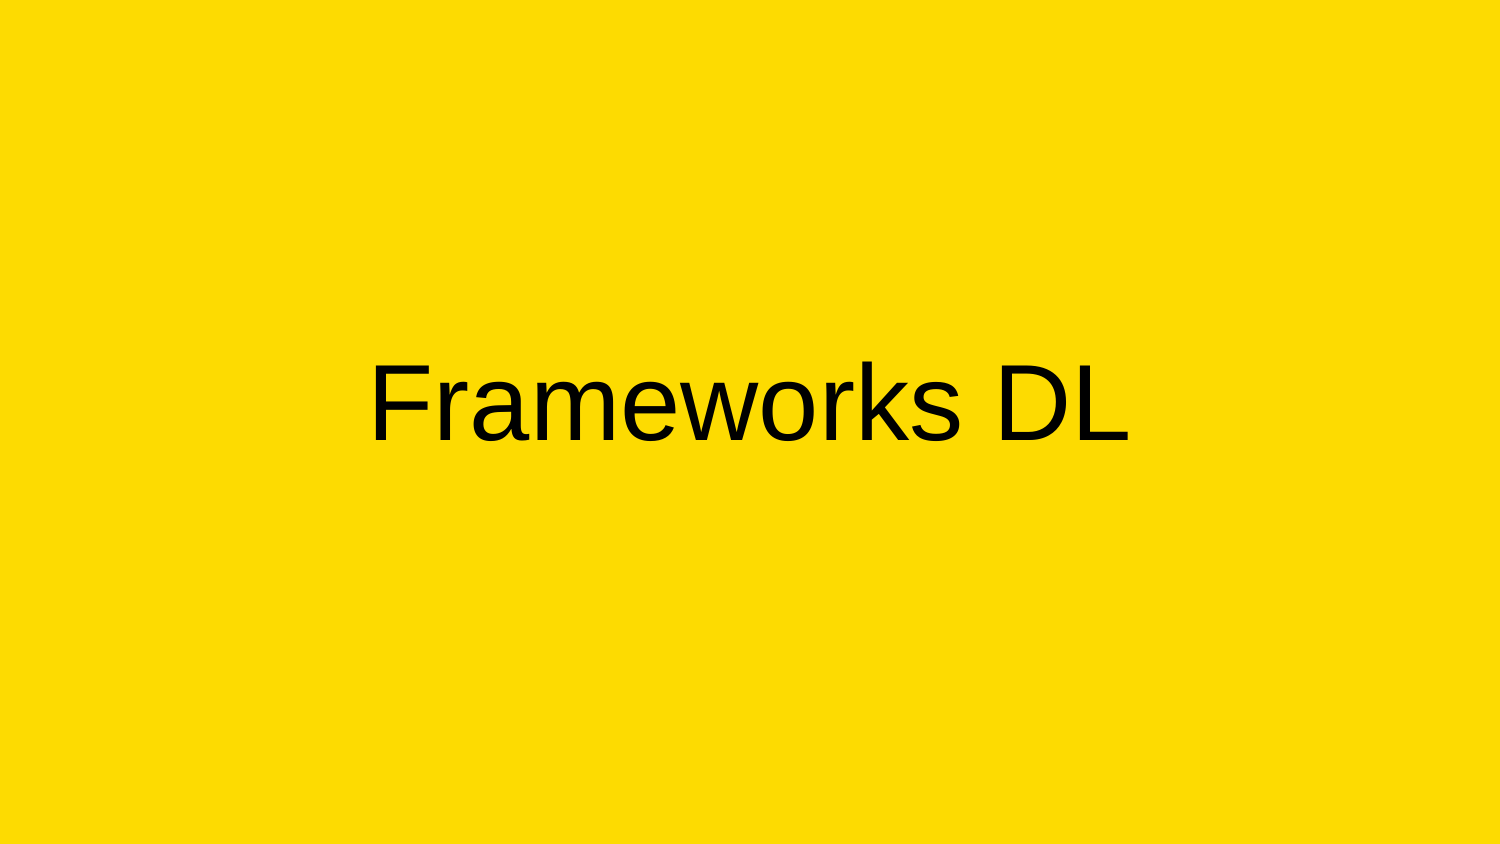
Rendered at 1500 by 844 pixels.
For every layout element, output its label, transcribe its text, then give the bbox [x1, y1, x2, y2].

title Frameworks DL [51, 324, 1449, 477]
